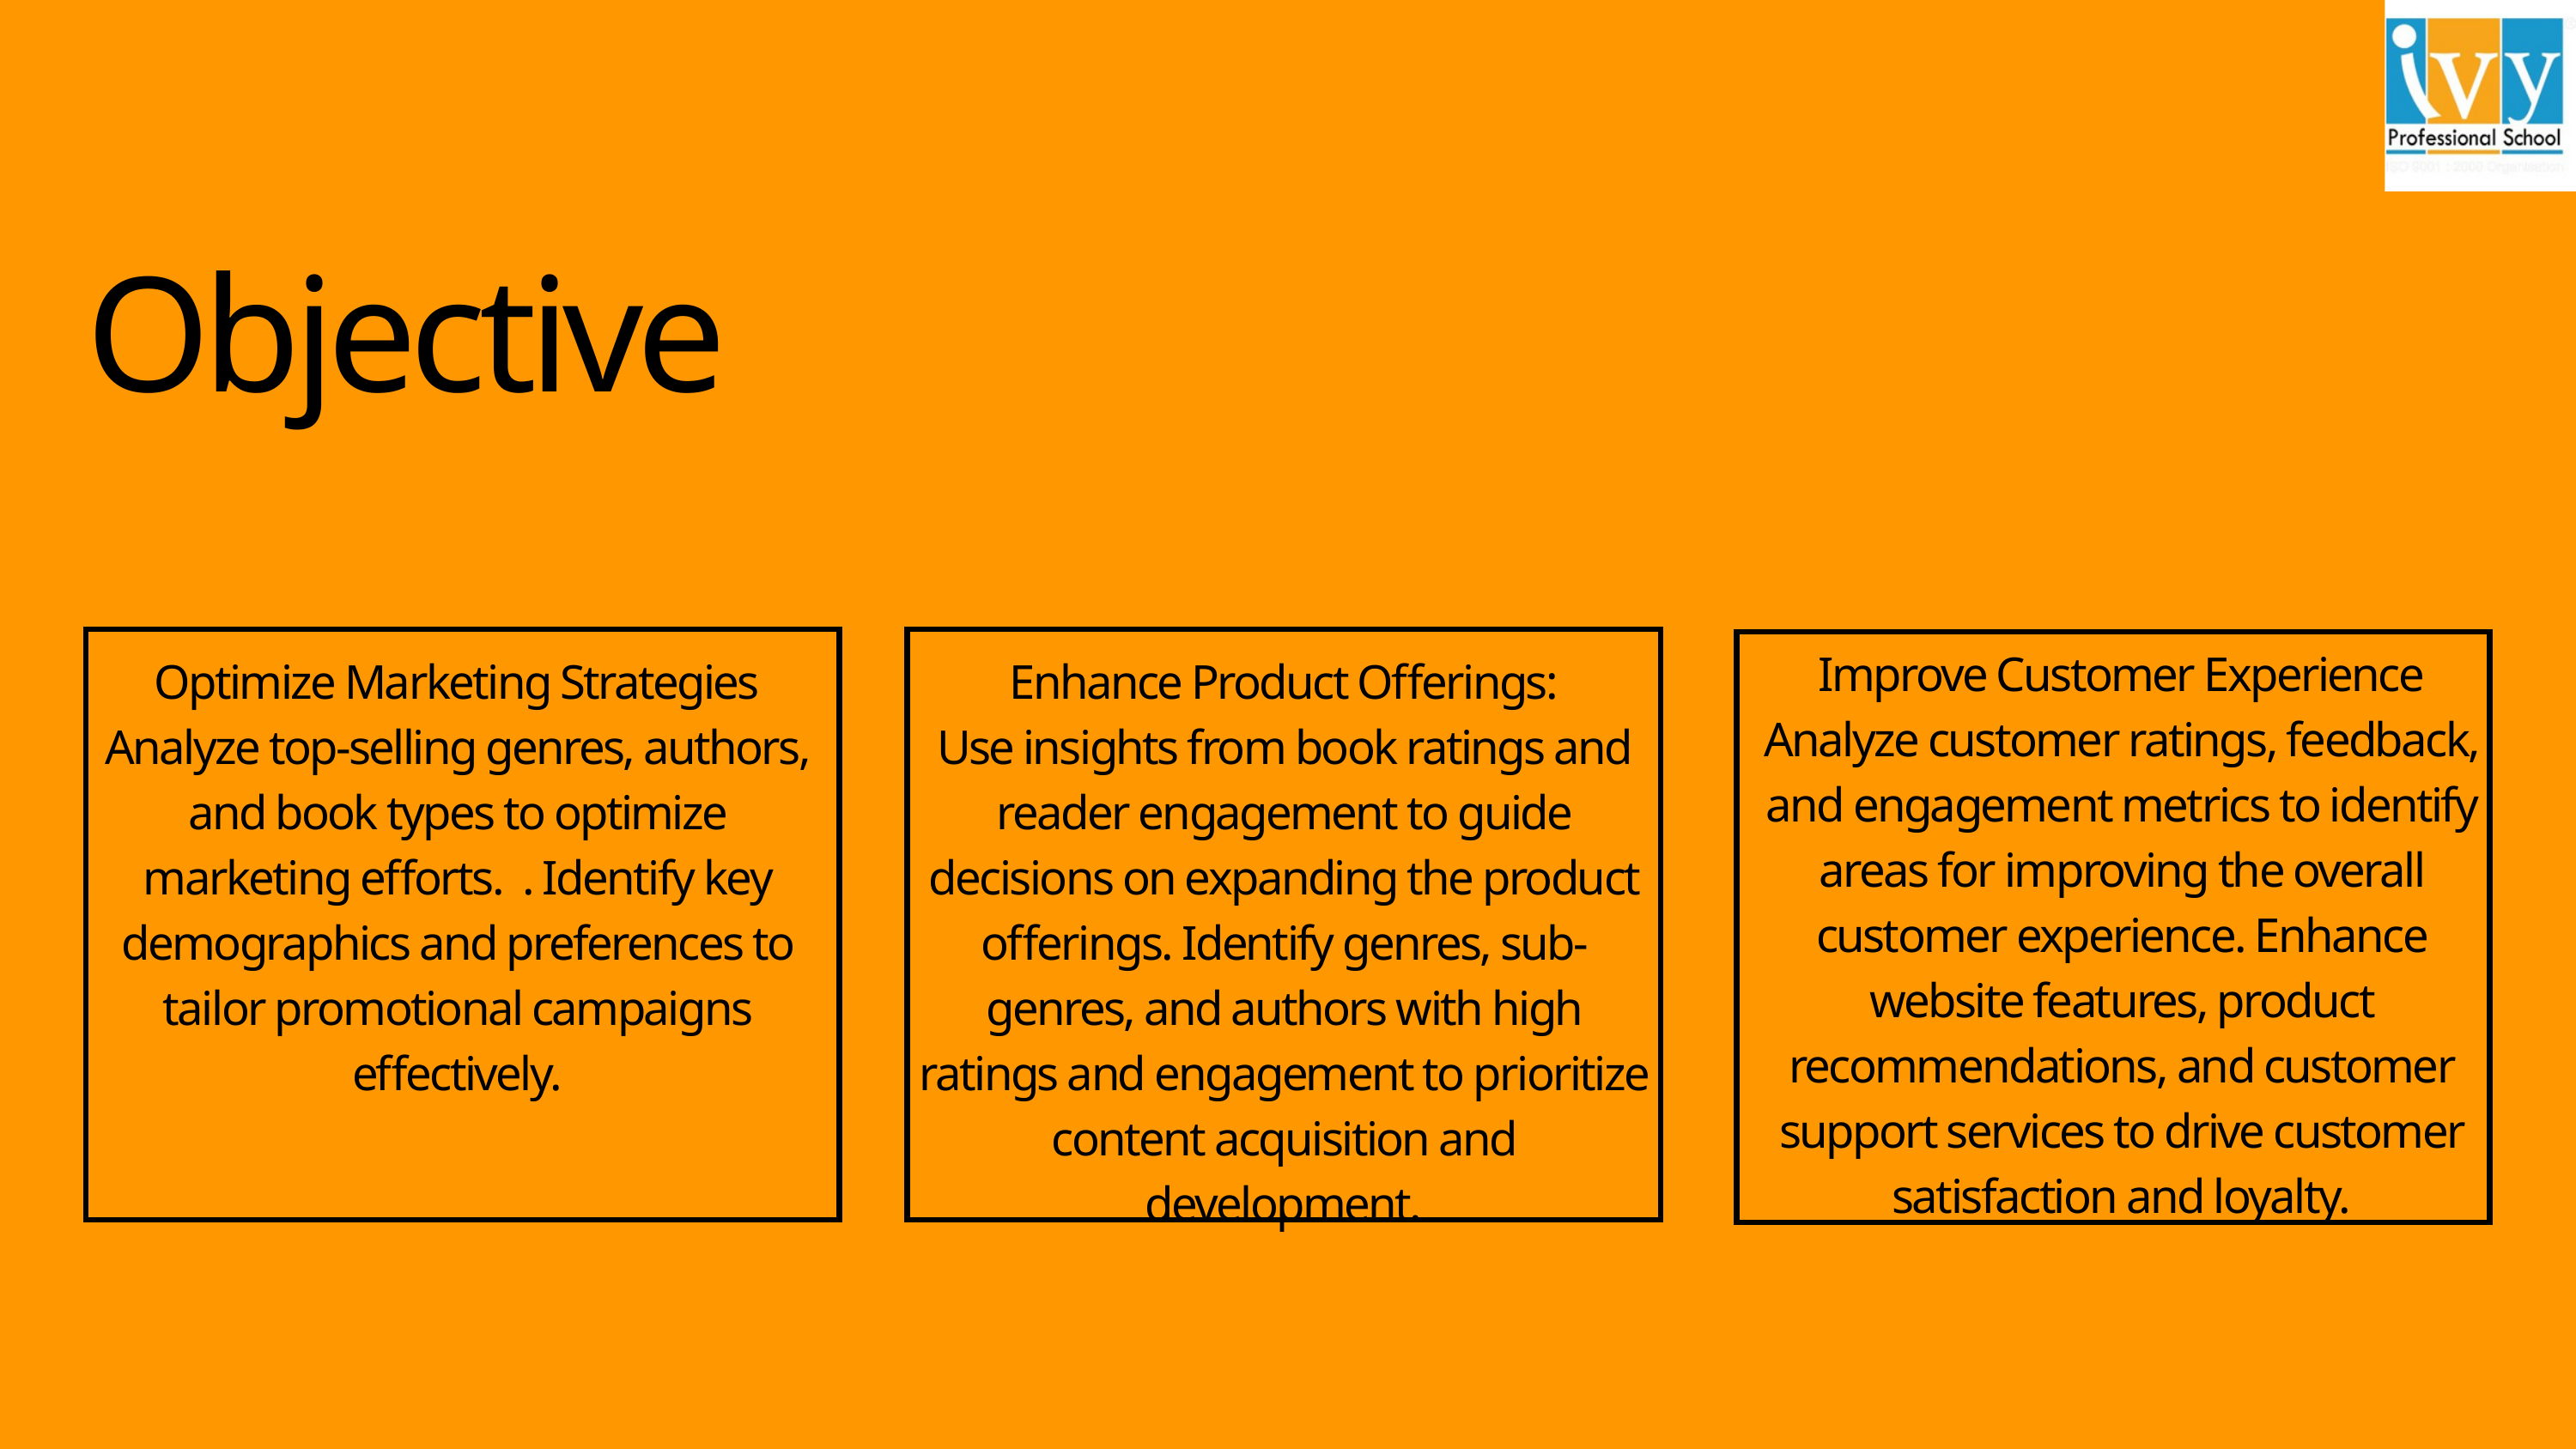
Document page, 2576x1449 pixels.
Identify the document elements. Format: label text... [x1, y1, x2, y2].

text_box Objective [86, 280, 977, 424]
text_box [86, 628, 2490, 1223]
text_box [2385, 0, 2576, 191]
